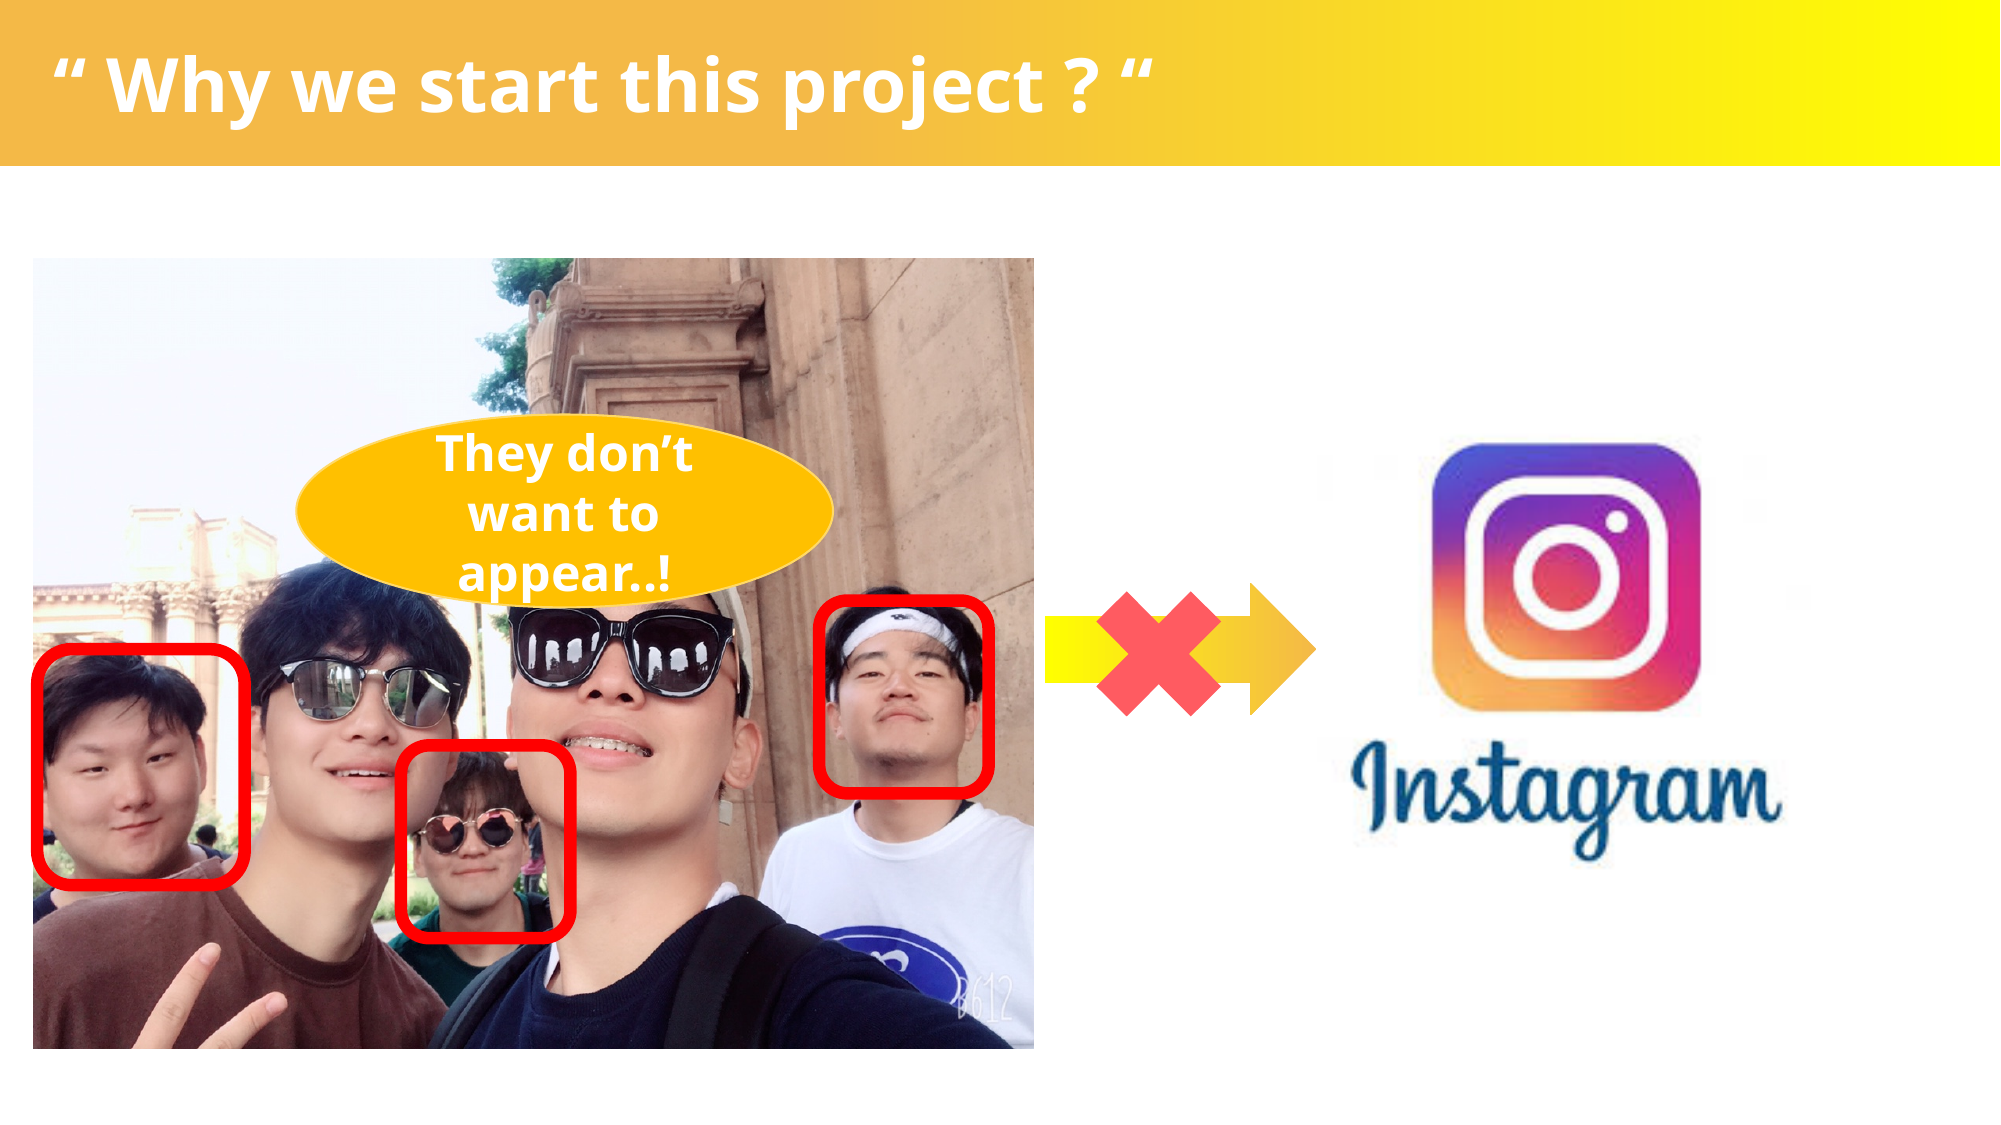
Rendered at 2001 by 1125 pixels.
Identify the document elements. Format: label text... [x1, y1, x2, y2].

text_box [1152, 614, 1165, 621]
text_box [1043, 614, 1126, 684]
text_box [1192, 580, 1317, 718]
text_box [1094, 589, 1223, 718]
picture [1317, 414, 1812, 895]
picture [33, 258, 1034, 1049]
text_box “ Why we start this project ? “ [0, 0, 2000, 167]
